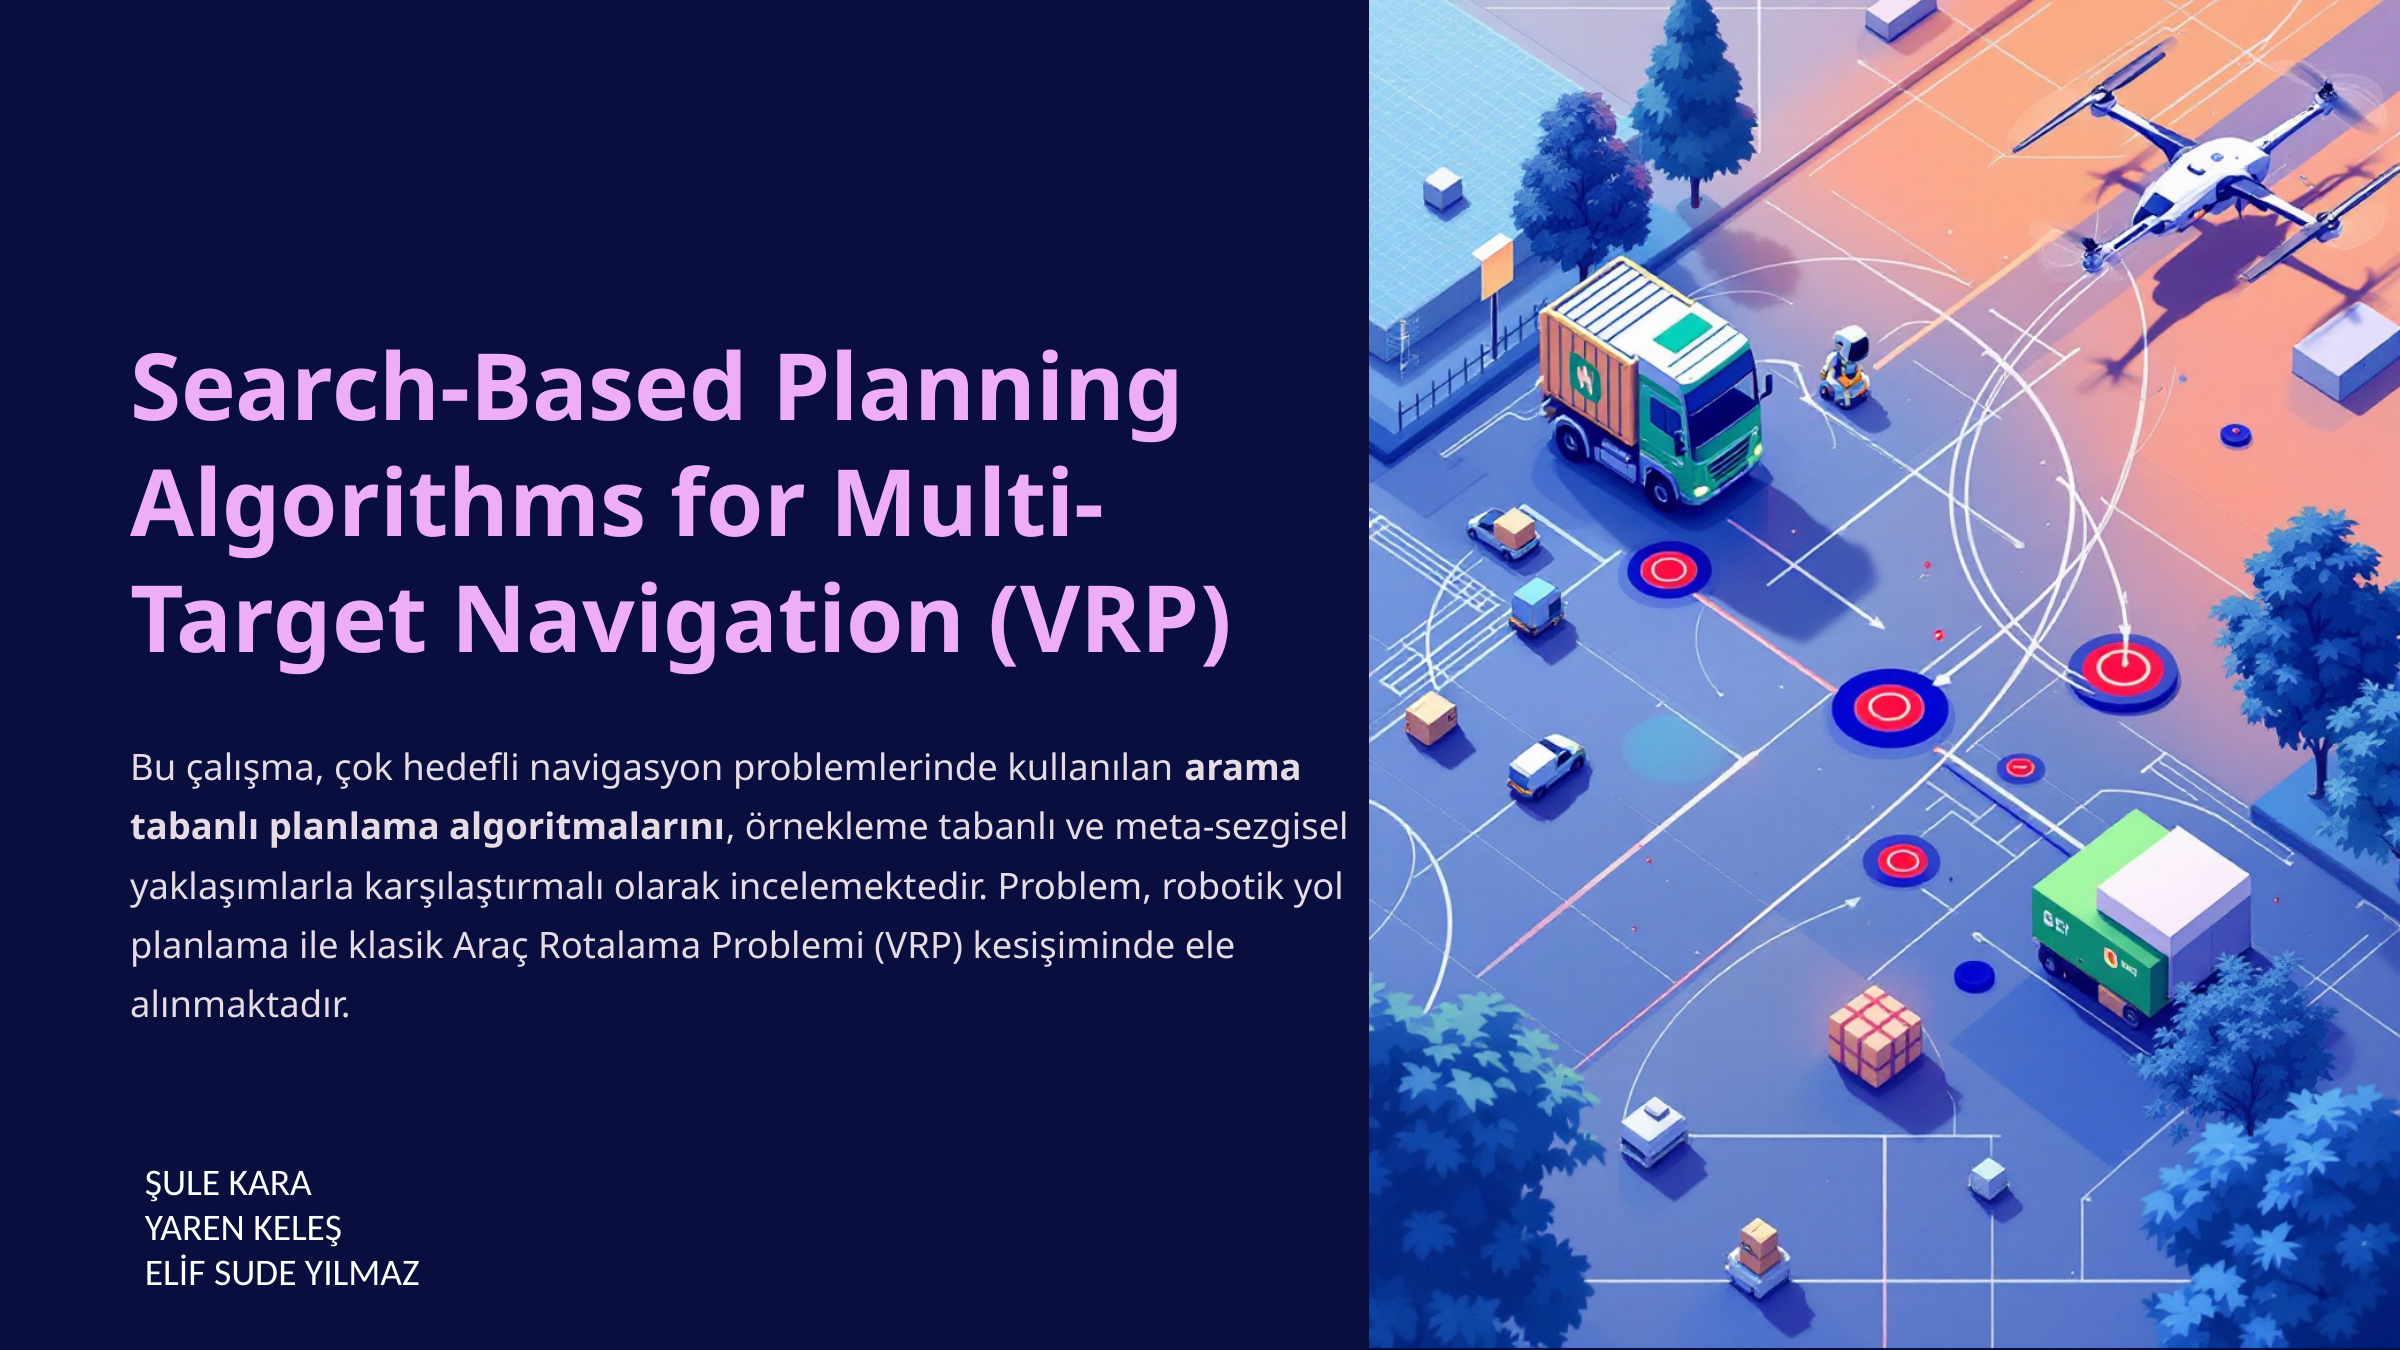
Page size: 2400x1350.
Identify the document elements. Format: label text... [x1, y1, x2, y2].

text_box ŞULE KARA YAREN KELEŞ ELİF SUDE YILMAZ [130, 1150, 1084, 1301]
text_box Search-Based Planning Algorithms for Multi-Target Navigation (VRP) [130, 323, 1369, 673]
picture [1369, 0, 2400, 1350]
text_box Bu çalışma, çok hedefli navigasyon problemlerinde kullanılan arama tabanlı planlama algoritmalarını, örnekleme tabanlı ve meta-sezgisel yaklaşımlarla karşılaştırmalı olarak incelemektedir. Problem, robotik yol planlama ile klasik Araç Rotalama Problemi (VRP) kesişiminde ele alınmaktadır. [130, 728, 1369, 1027]
